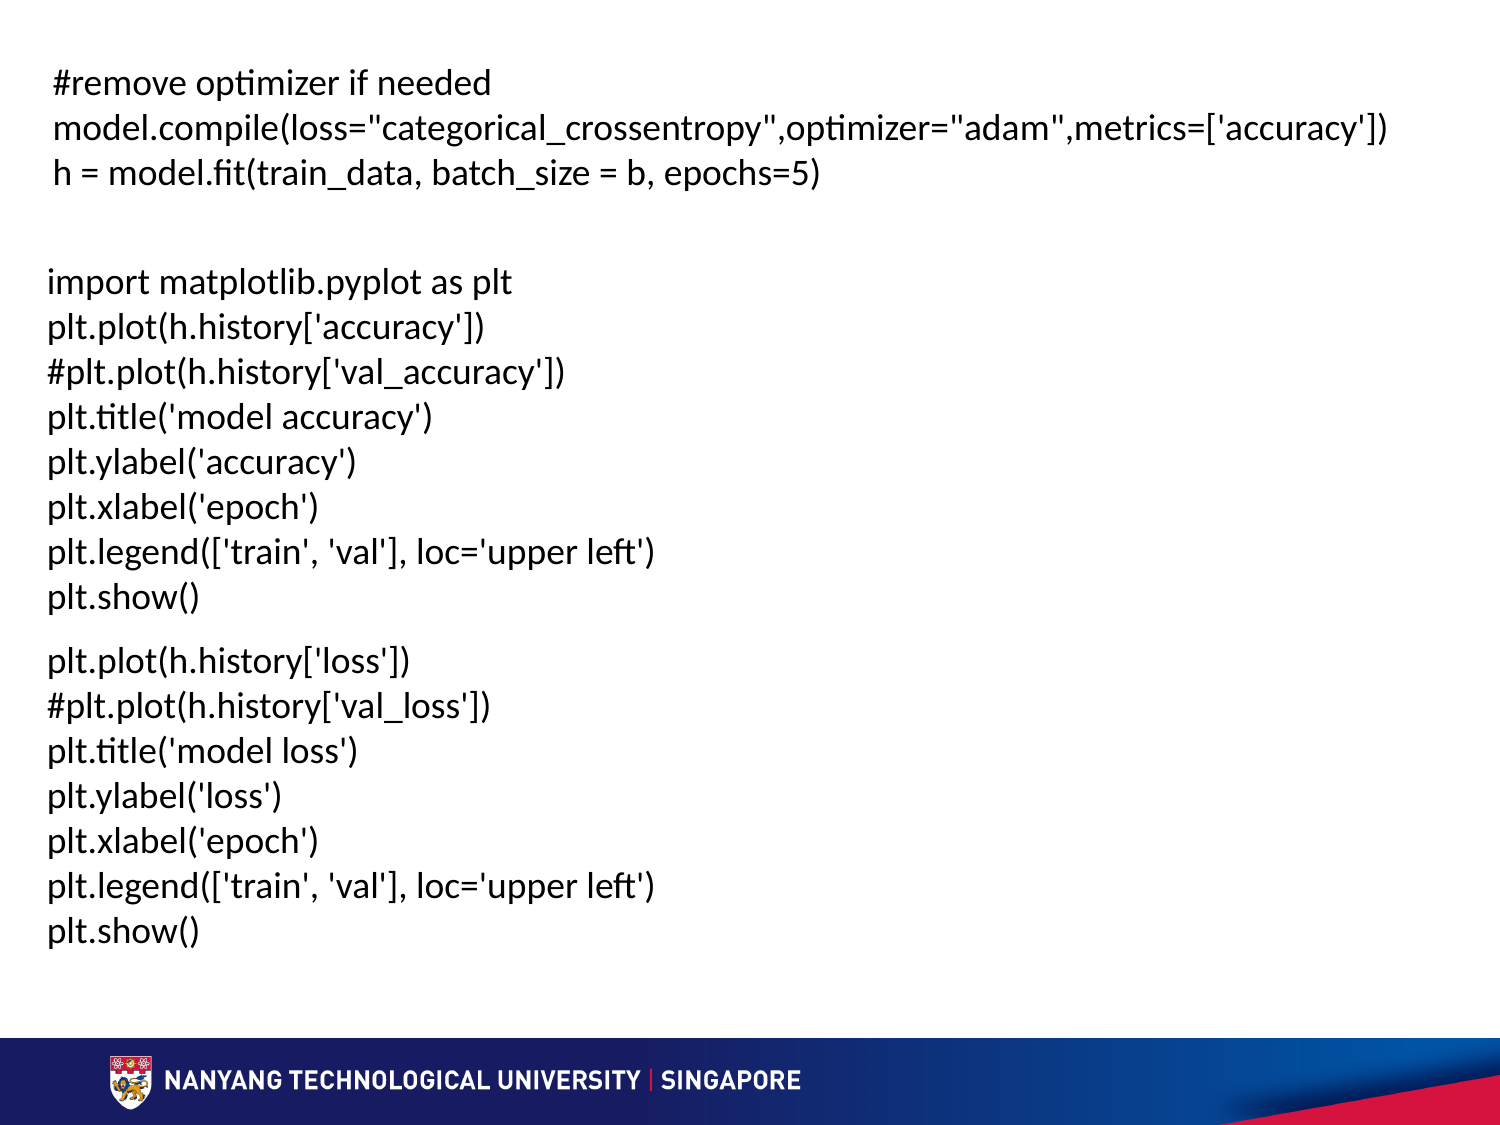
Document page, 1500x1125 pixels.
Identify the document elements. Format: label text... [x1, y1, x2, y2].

picture [0, 1038, 1500, 1125]
text_box import matplotlib.pyplot as plt plt.plot(h.history['accuracy']) #plt.plot(h.history['val_accuracy']) plt.title('model accuracy') plt.ylabel('accuracy') plt.xlabel('epoch') plt.legend(['train', 'val'], loc='upper left') plt.show() [32, 249, 783, 625]
text_box #remove optimizer if needed model.compile(loss="categorical_crossentropy",optimizer="adam",metrics=['accuracy']) h = model.fit(train_data, batch_size = b, epochs=5) [37, 49, 1463, 245]
text_box plt.plot(h.history['loss']) #plt.plot(h.history['val_loss']) plt.title('model loss') plt.ylabel('loss') plt.xlabel('epoch') plt.legend(['train', 'val'], loc='upper left') plt.show() [32, 629, 783, 959]
